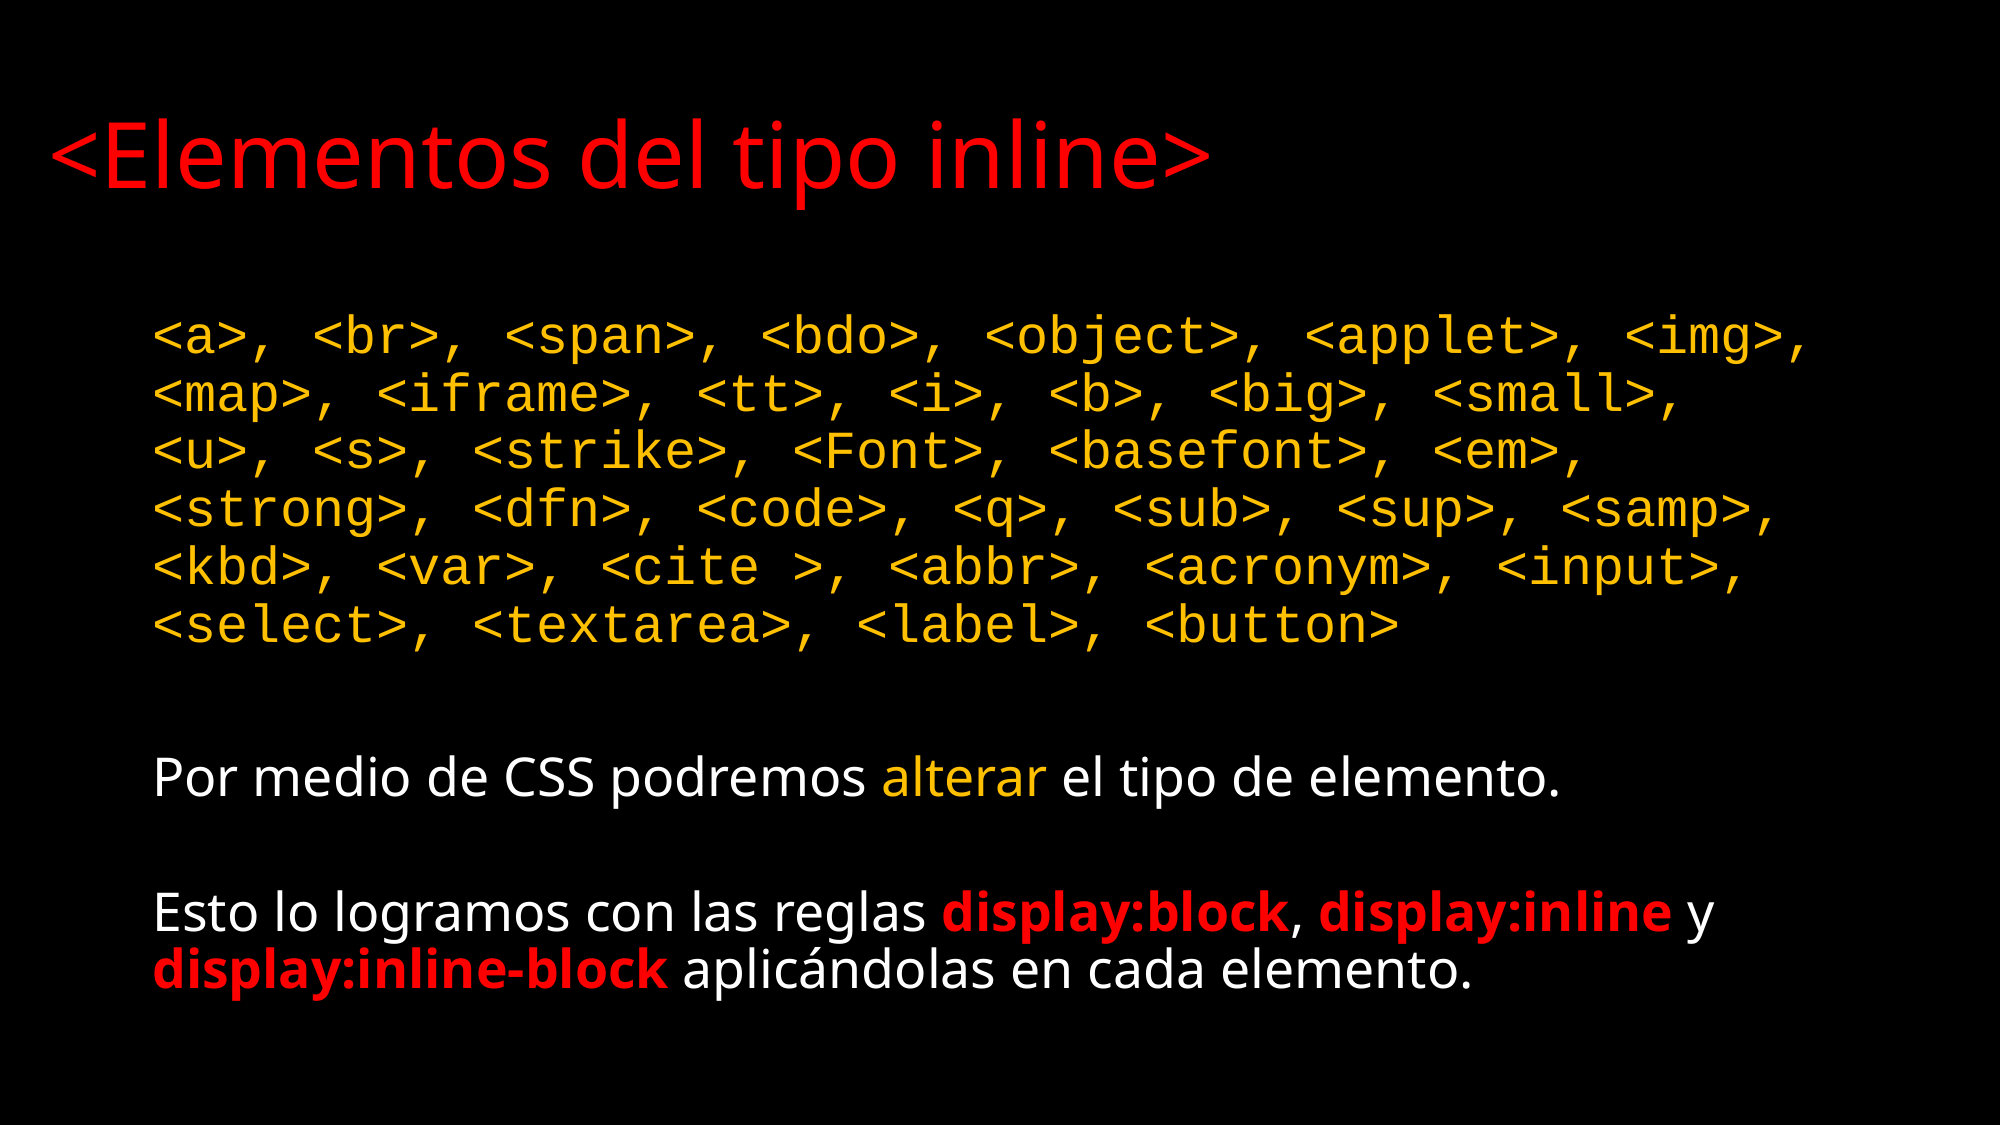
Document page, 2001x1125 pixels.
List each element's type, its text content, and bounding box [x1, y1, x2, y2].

text_box <Elementos del tipo inline> [33, 50, 1385, 268]
list <a>, <br>, <span>, <bdo>, <object>, <applet>, <img>, <map>, <iframe>, <tt>, <i>, <b>, <big>, <small>, <u>, <s>, <strike>, <Font>, <basefont>, <em>, <strong>, <dfn>, <code>, <q>, <sub>, <sup>, <samp>, <kbd>, <var>, <cite >, <abbr>, <acronym>, <input>, <select>, <textarea>, <label>, <button> Por medio de CSS podremos alterar el tipo de elemento. Esto lo logramos con las reglas display:block, display:inline y display:inline-block aplicándolas en cada elemento. [137, 299, 1863, 1014]
